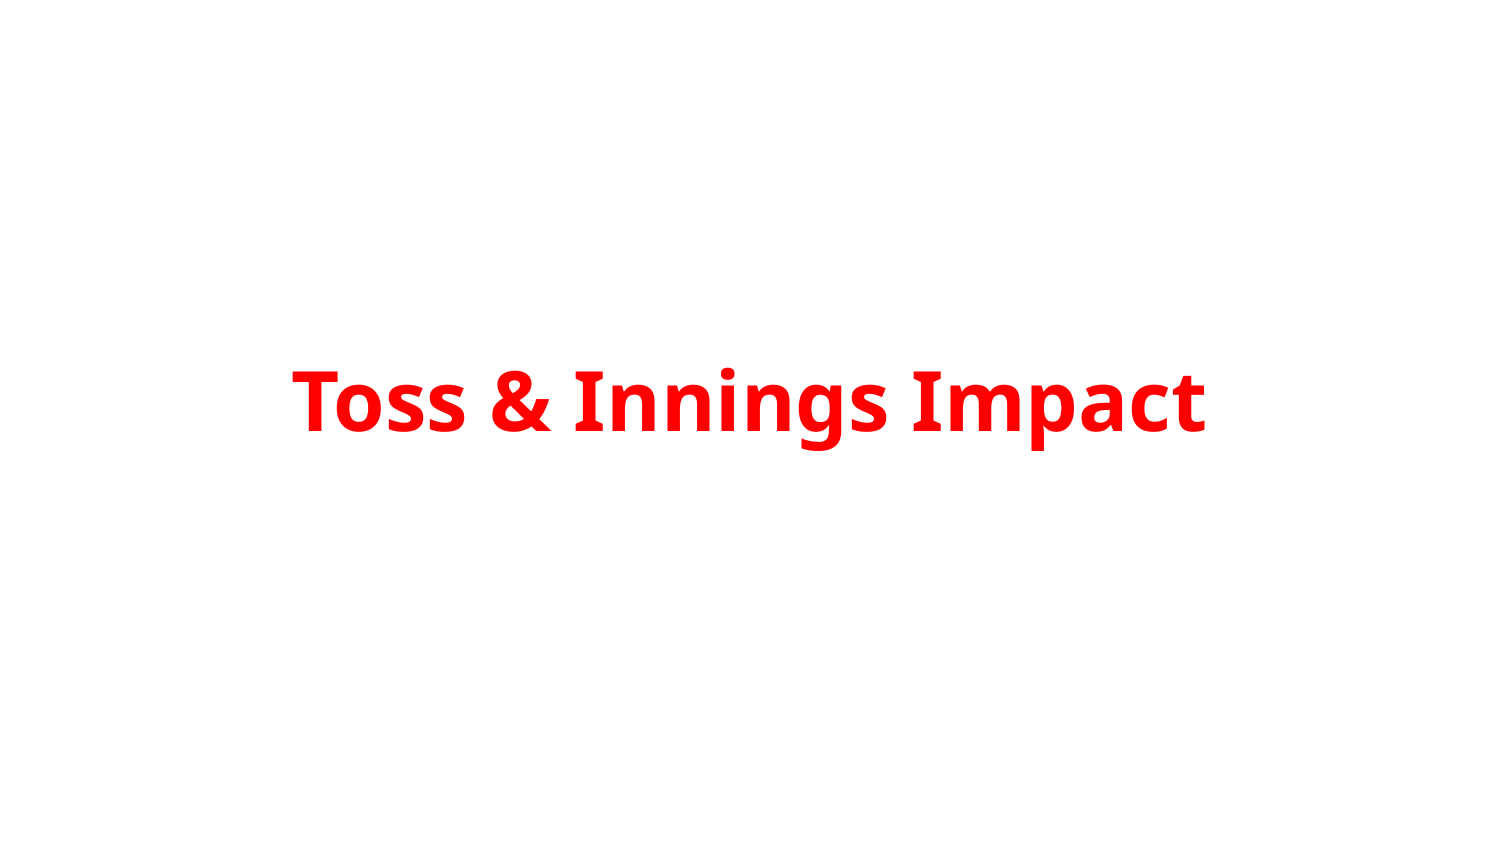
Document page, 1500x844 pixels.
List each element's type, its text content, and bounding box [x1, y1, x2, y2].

title Toss & Innings Impact [103, 322, 1397, 487]
